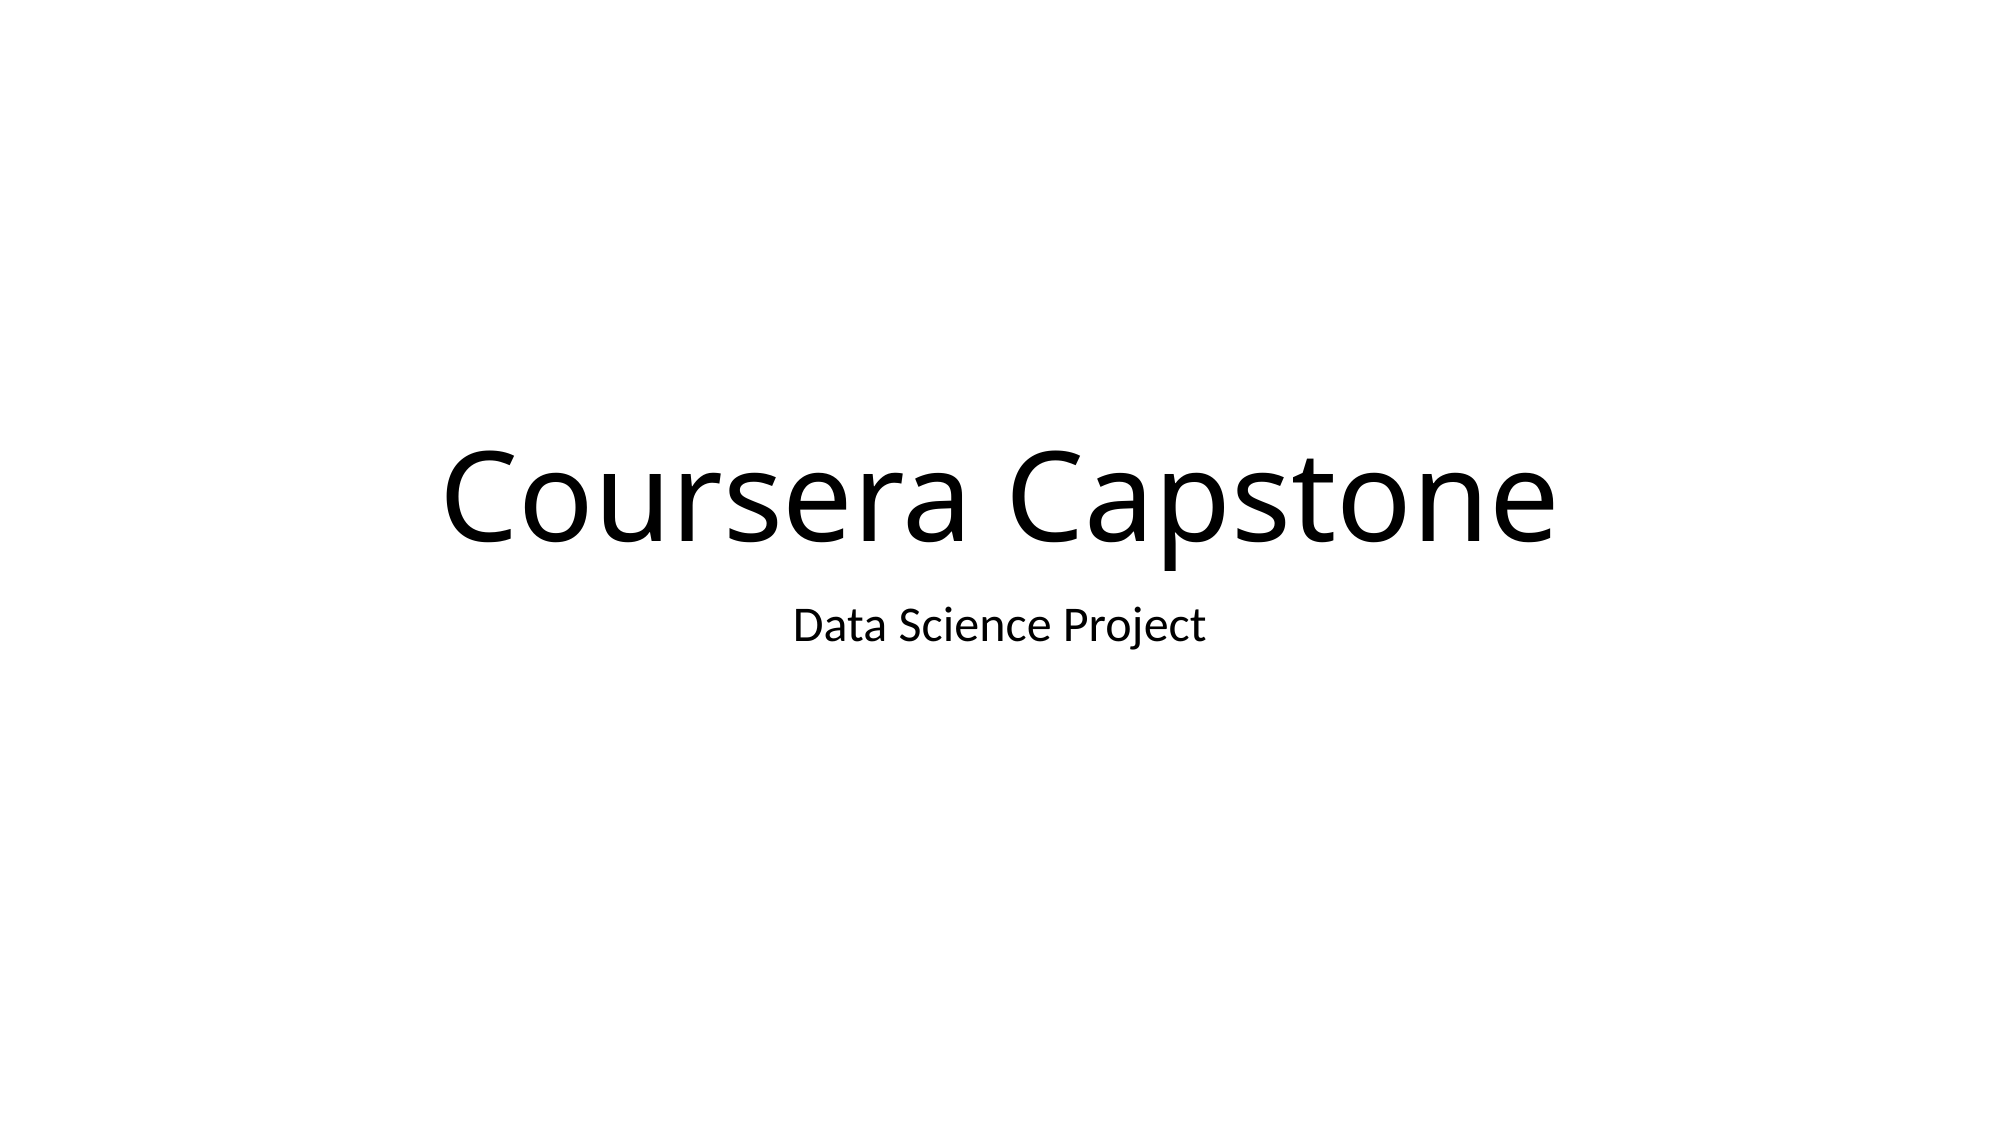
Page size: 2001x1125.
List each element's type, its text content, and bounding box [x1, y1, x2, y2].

title Coursera Capstone [249, 184, 1750, 576]
subtitle Data Science Project [249, 590, 1750, 863]
